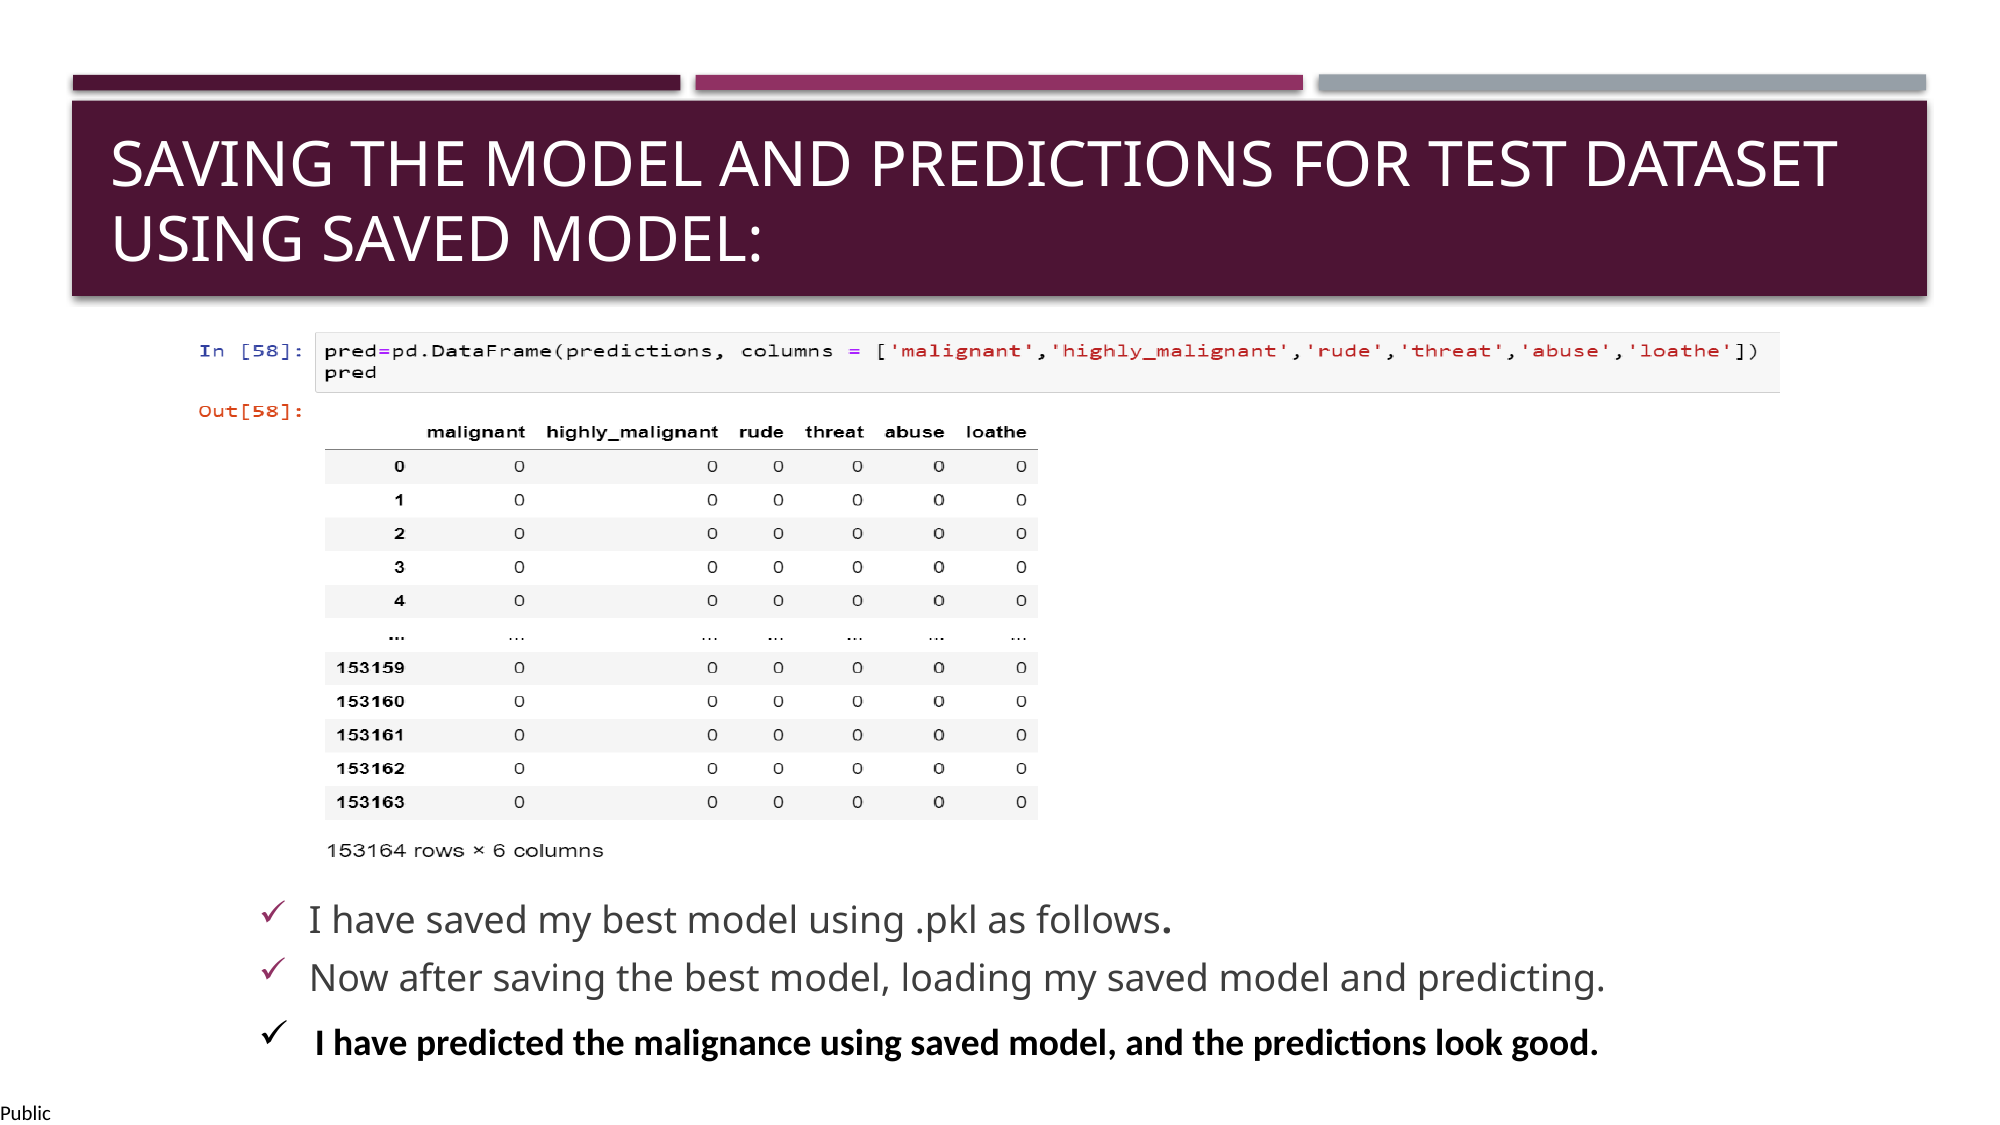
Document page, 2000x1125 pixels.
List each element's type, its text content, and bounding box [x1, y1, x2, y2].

picture [184, 325, 1780, 871]
list I have saved my best model using .pkl as follows. Now after saving the best model, loading my saved model and predicting. [243, 609, 1857, 1125]
text_box I have predicted the malignance using saved model, and the predictions look good. [243, 1007, 1839, 1071]
title Saving the model and predictions for test dataset using saved model: [95, 115, 1905, 282]
